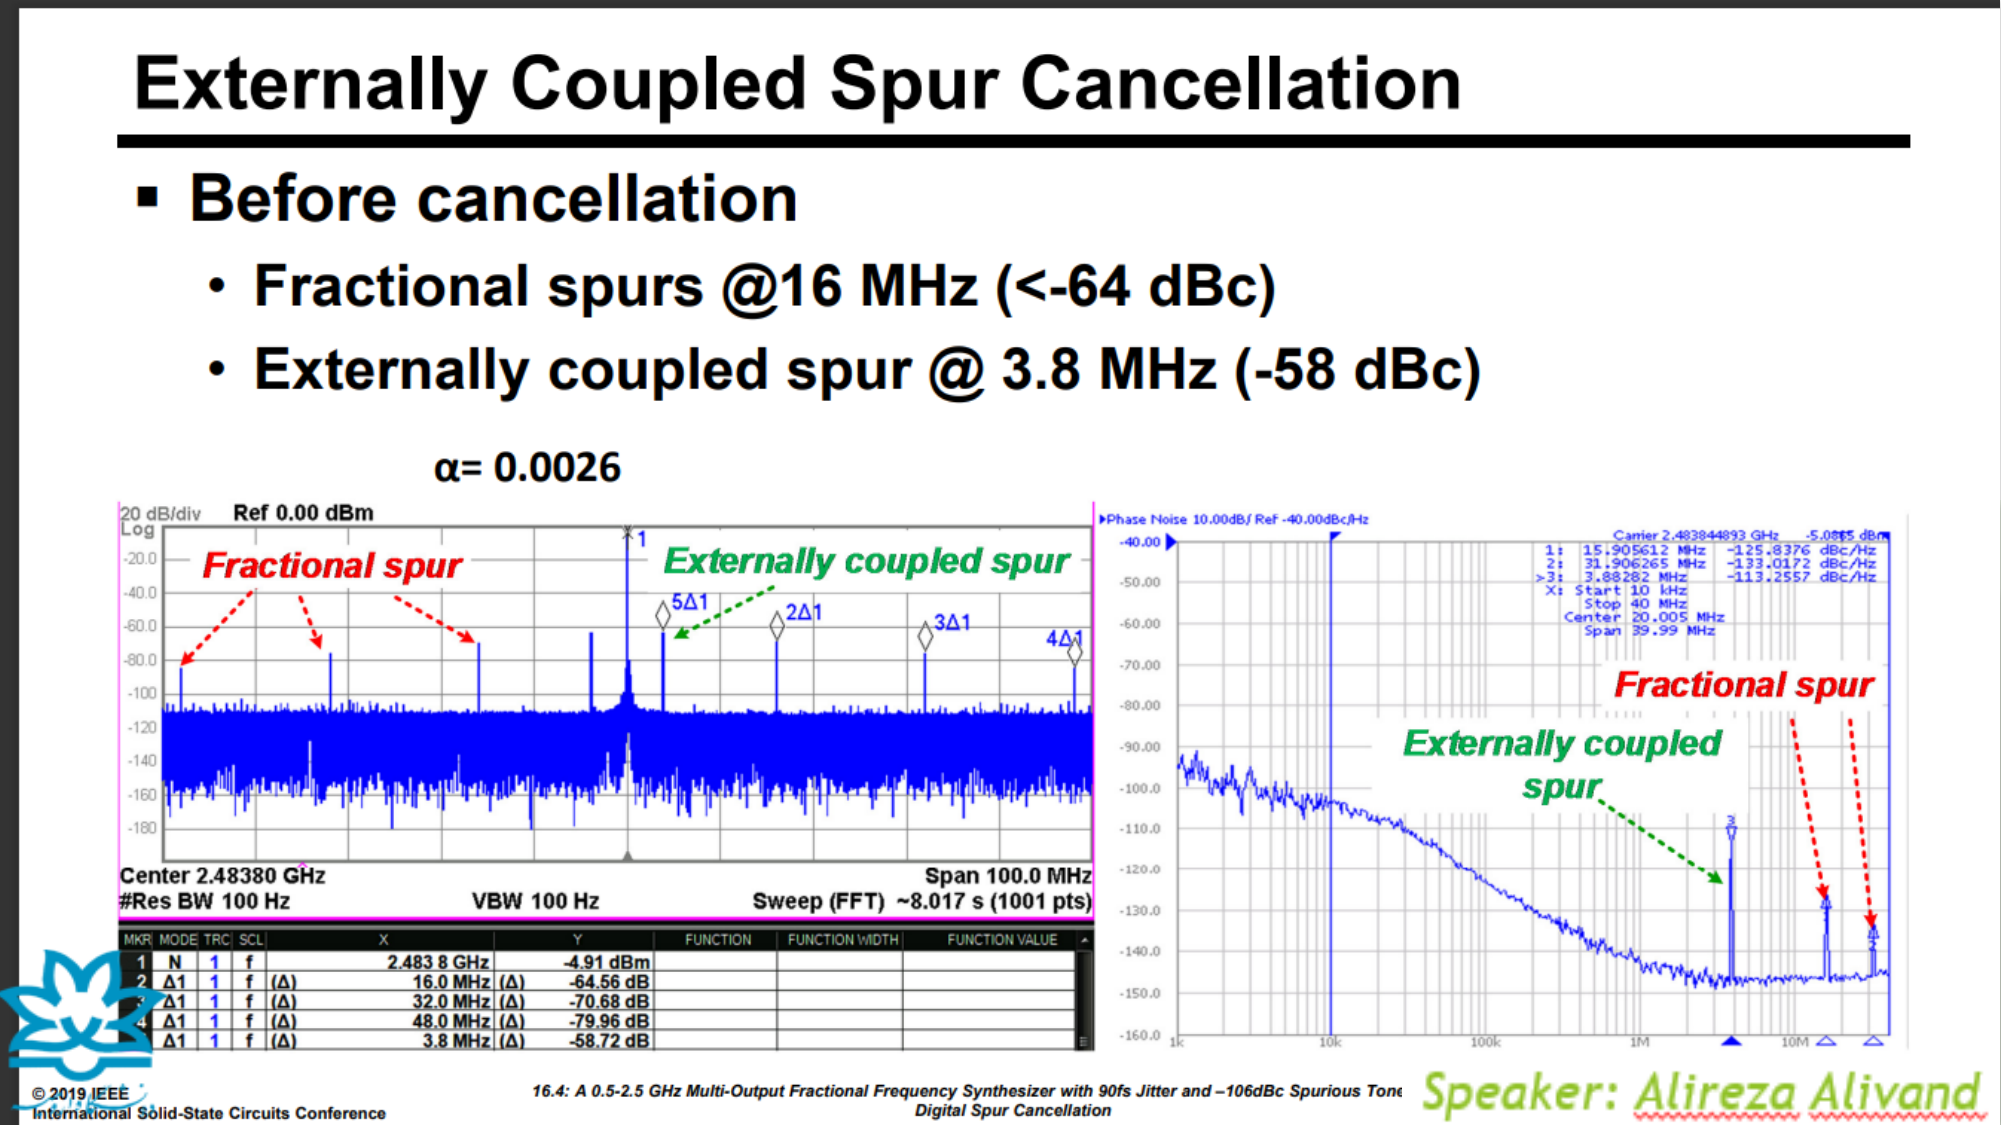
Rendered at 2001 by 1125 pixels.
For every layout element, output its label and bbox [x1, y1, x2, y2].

picture [0, 946, 184, 1125]
picture [1401, 1060, 2000, 1125]
list [0, 0, 2000, 1125]
picture [19, 962, 145, 1044]
